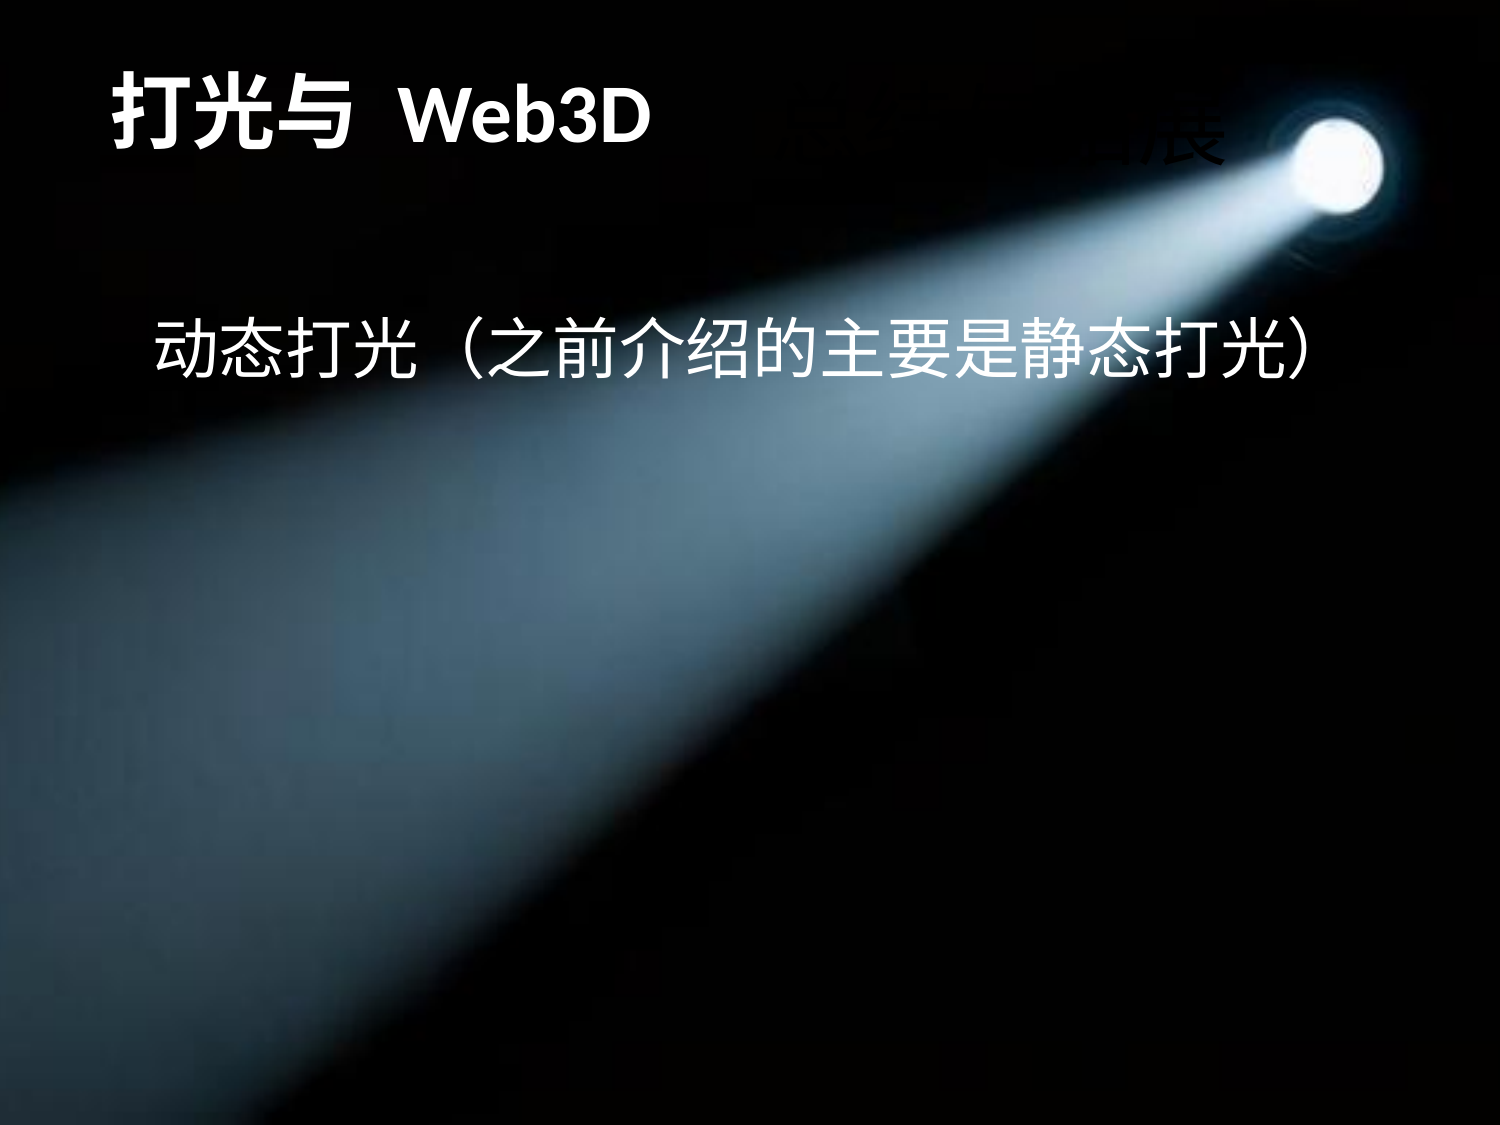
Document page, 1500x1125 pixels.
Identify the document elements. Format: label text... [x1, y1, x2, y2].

picture [0, 0, 1500, 1125]
title 总结与拓展 [137, 59, 1500, 278]
list 动态打光（之前介绍的主要是静态打光） [137, 299, 1500, 1014]
